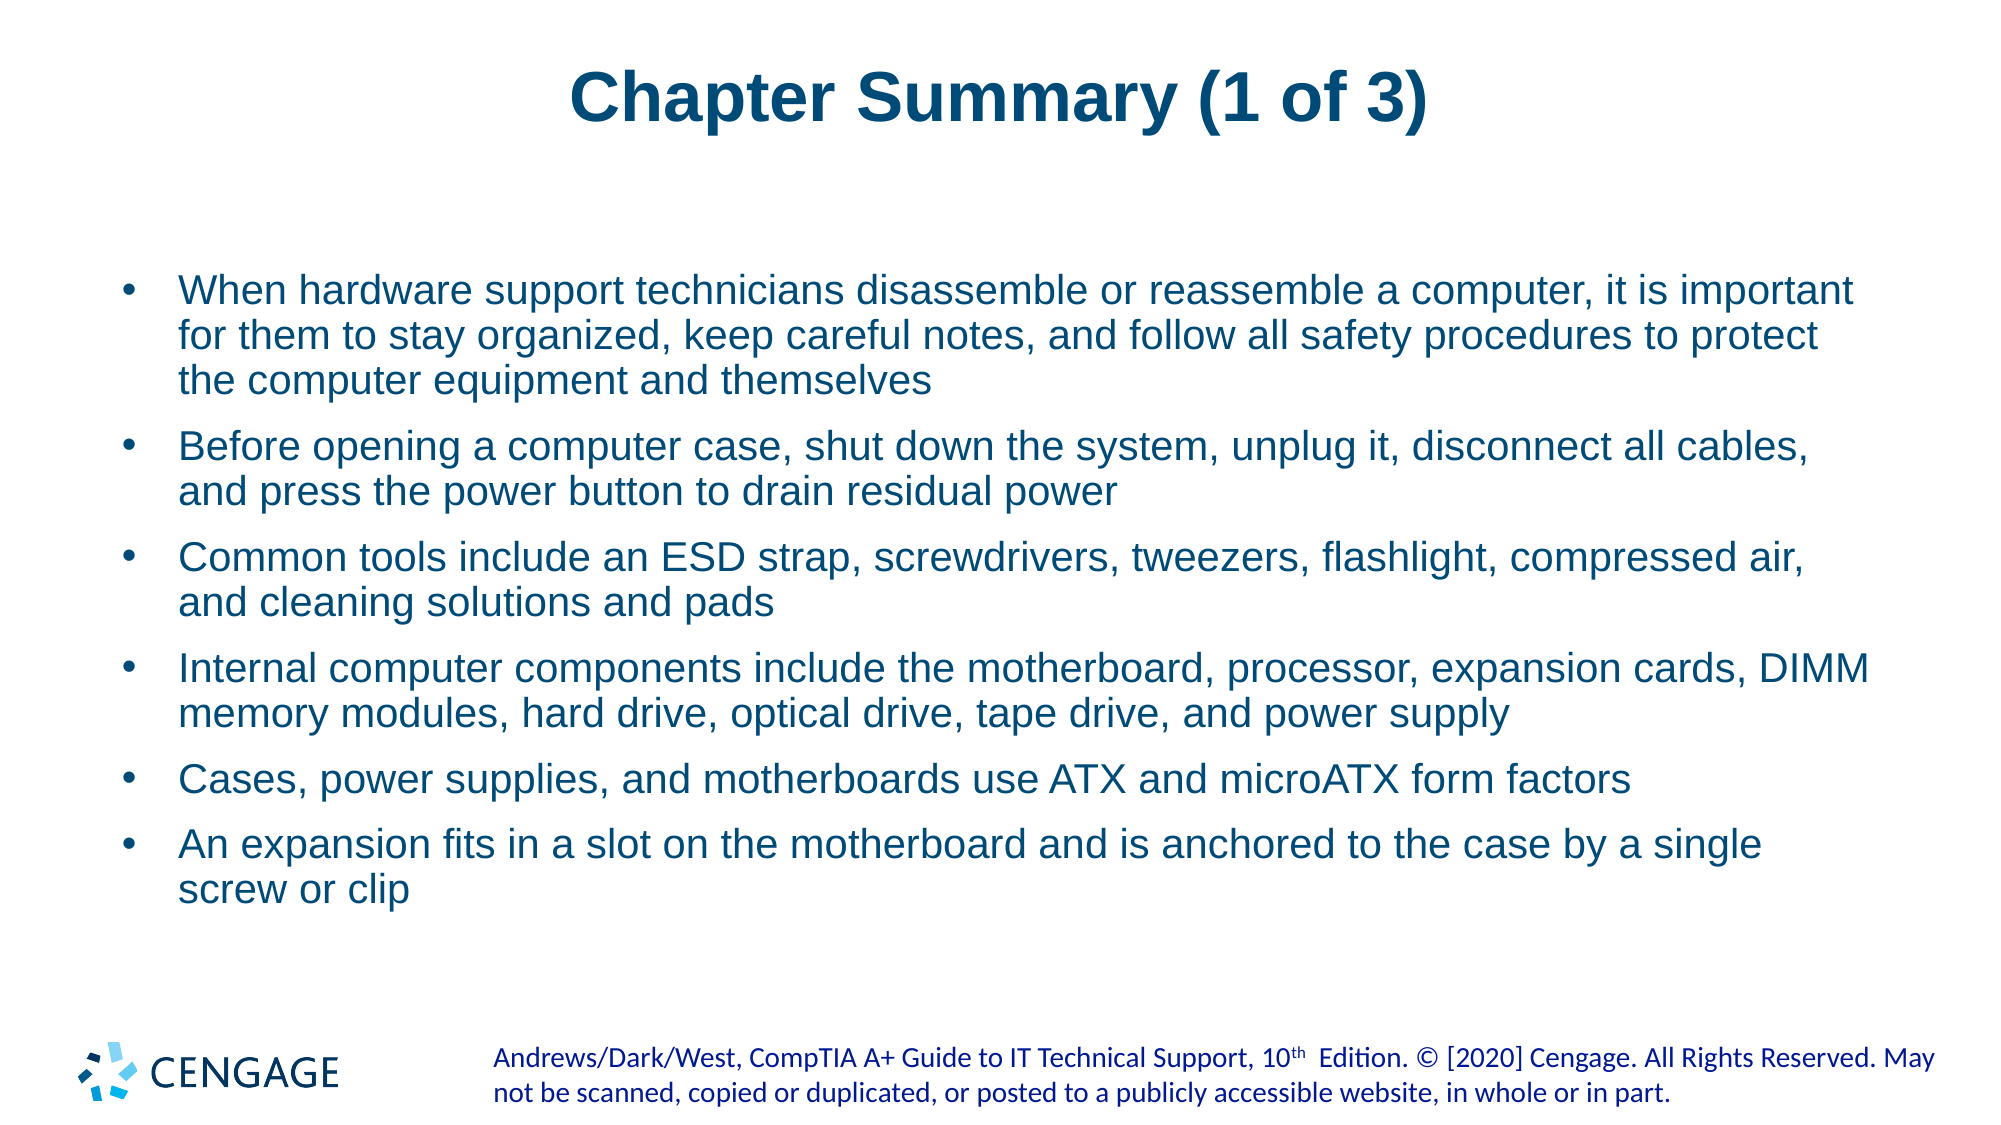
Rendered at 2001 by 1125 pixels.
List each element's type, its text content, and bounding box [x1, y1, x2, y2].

list When hardware support technicians disassemble or reassemble a computer, it is important for them to stay organized, keep careful notes, and follow all safety procedures to protect the computer equipment and themselves Before opening a computer case, shut down the system, unplug it, disconnect all cables, and press the power button to drain residual power Common tools include an ESD strap, screwdrivers, tweezers, flashlight, compressed air, and cleaning solutions and pads Internal computer components include the motherboard, processor, expansion cards, DIMM memory modules, hard drive, optical drive, tape drive, and power supply Cases, power supplies, and motherboards use ATX and microATX form factors An expansion fits in a slot on the motherboard and is anchored to the case by a single screw or clip [121, 268, 1880, 990]
title Chapter Summary (1 of 3) [137, 59, 1863, 171]
picture [78, 1042, 338, 1101]
